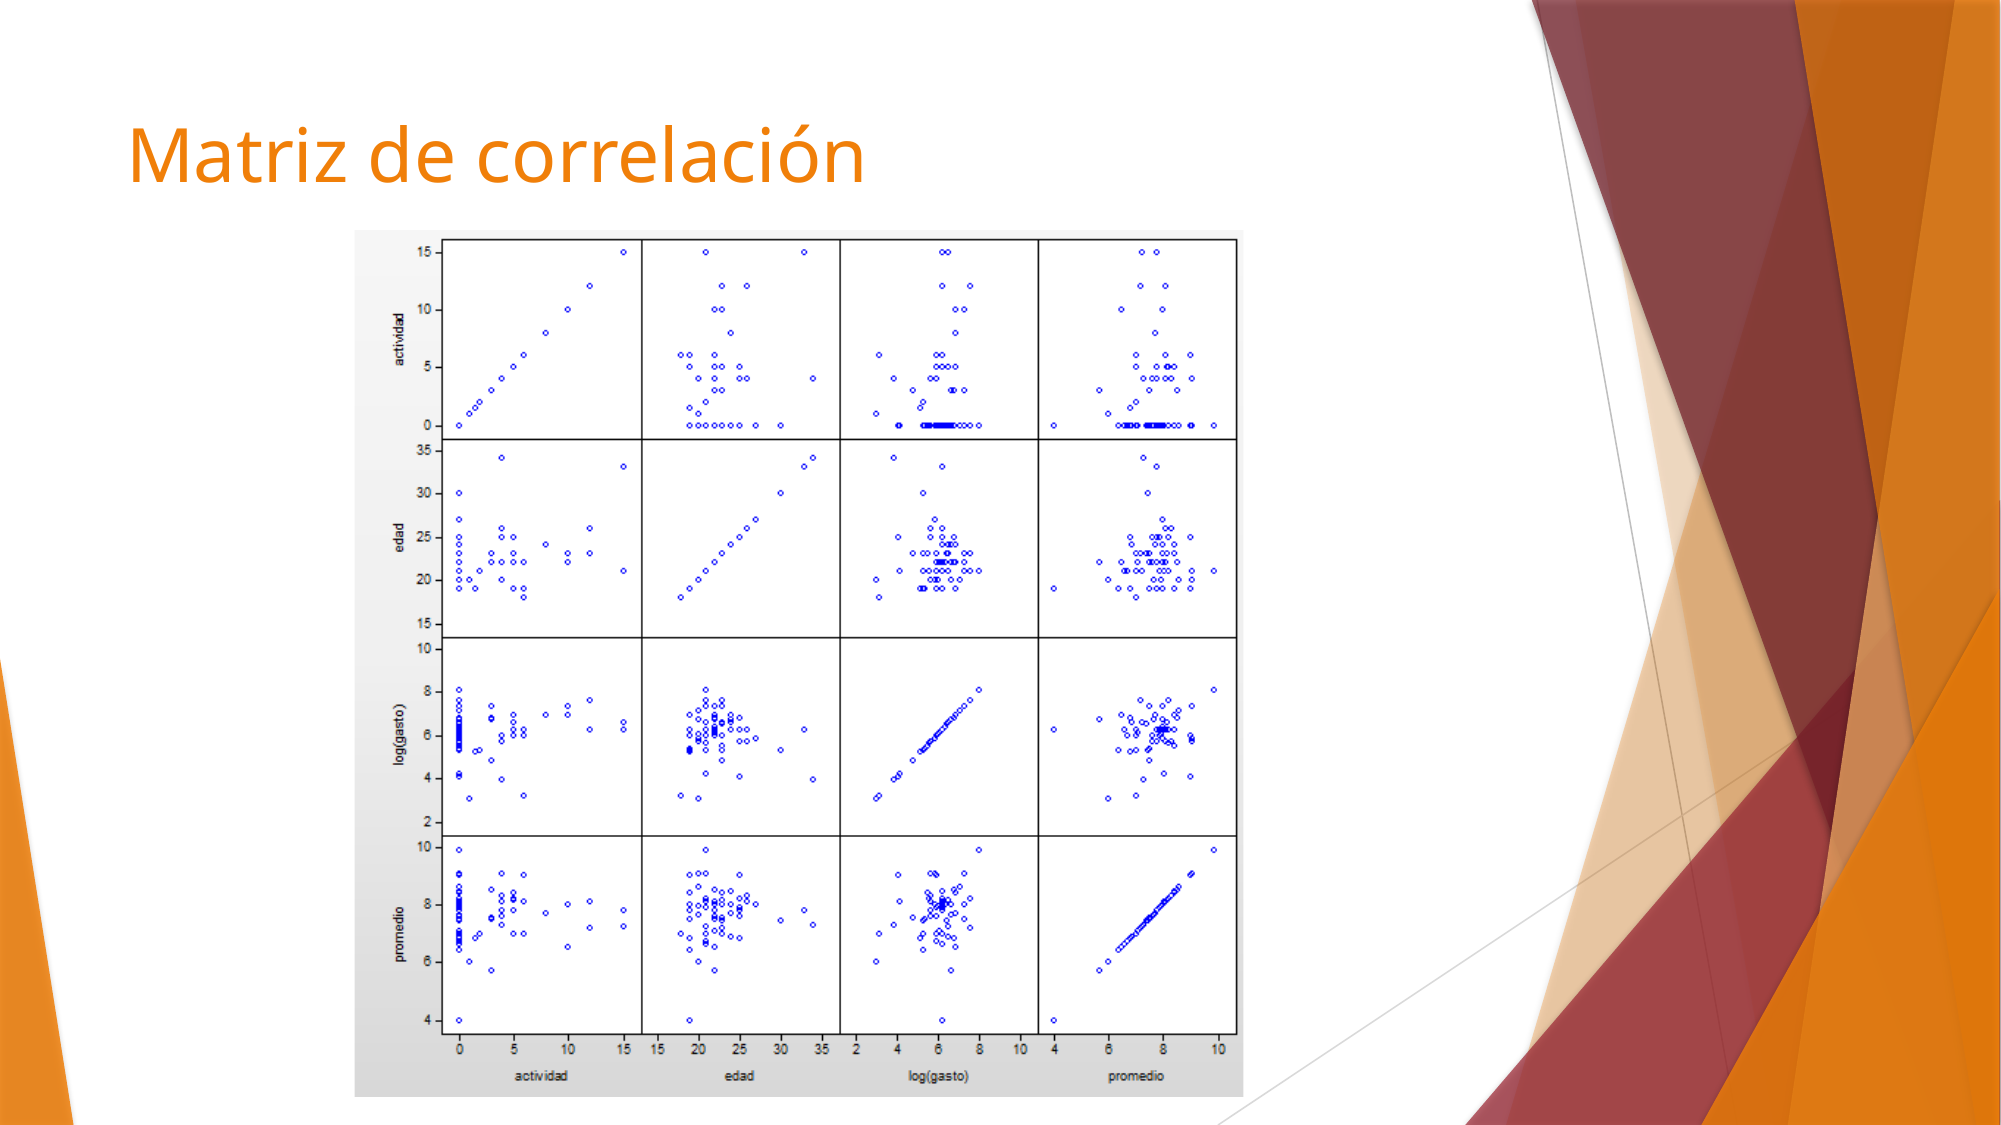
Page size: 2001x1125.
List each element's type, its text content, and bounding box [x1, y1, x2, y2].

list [353, 229, 1244, 1097]
title Matriz de correlación [111, 99, 1000, 213]
